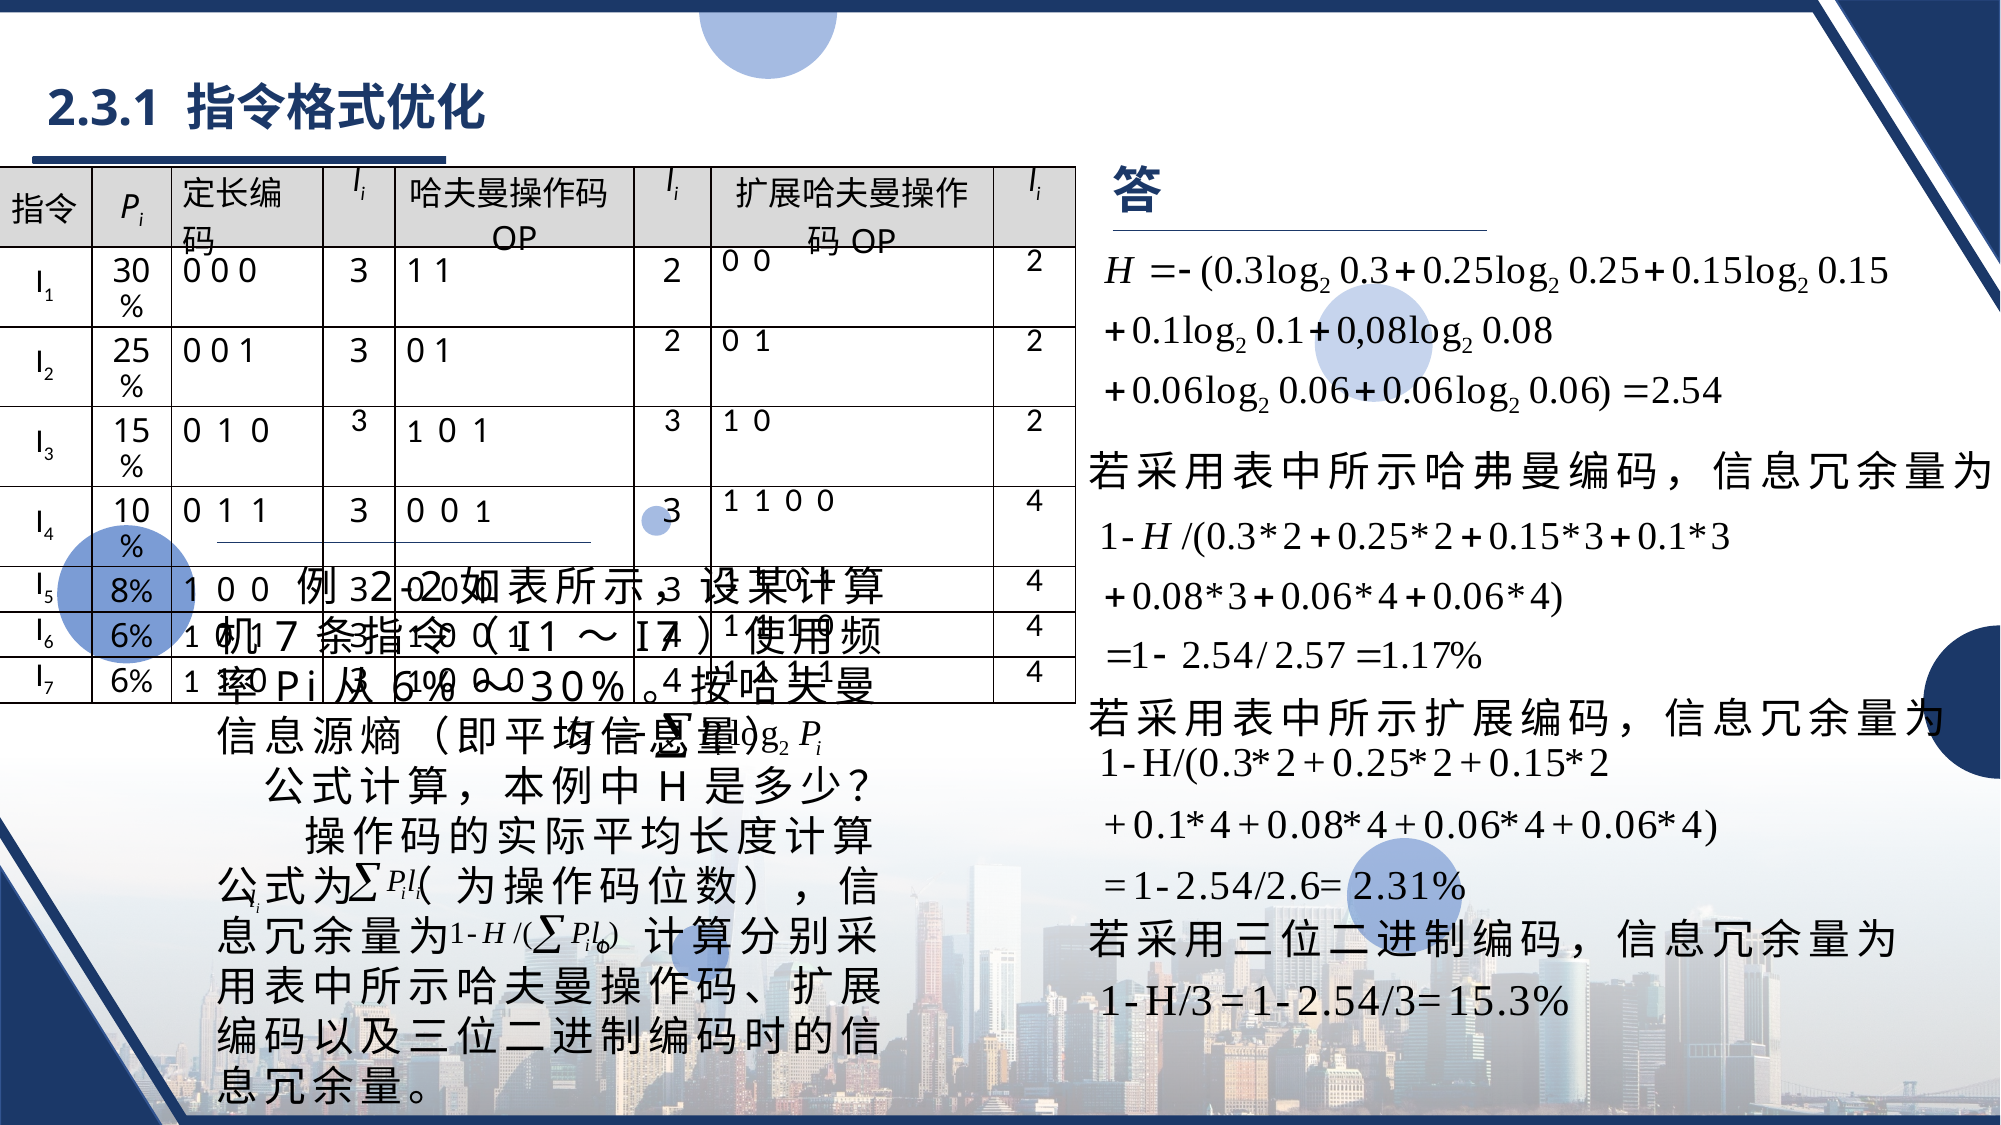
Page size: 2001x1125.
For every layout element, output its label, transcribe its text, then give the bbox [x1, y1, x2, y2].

table_cell I7 [0, 658, 91, 702]
table_cell 4 [994, 487, 1075, 566]
table_header li [324, 168, 394, 246]
table_cell 3 [635, 567, 710, 611]
table_cell 0 1 1 [172, 487, 322, 566]
table_header 定长编码 [172, 168, 322, 246]
table_header 哈夫曼操作码OP [396, 168, 633, 246]
table_cell 3 [324, 613, 394, 656]
table_cell 2 [994, 407, 1075, 486]
table_cell 4 [635, 613, 710, 656]
table_header Pi [93, 168, 171, 246]
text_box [448, 909, 626, 962]
table_cell 3 [635, 487, 710, 566]
table_cell 6% [93, 613, 171, 656]
table_cell 4 [994, 613, 1075, 656]
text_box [1097, 244, 1892, 423]
table_header 指令 [0, 168, 91, 246]
table_cell I2 [0, 328, 91, 406]
table_cell I3 [0, 407, 91, 486]
table_cell 4 [994, 658, 1075, 702]
table_cell 3 [635, 407, 710, 486]
table_cell 0 1 0 [172, 407, 322, 486]
text_box 例 2-2如表所示，设某计算机7条指令（I1～I7）使用频率Pi从6%～30%。按哈夫曼信息源熵（即平均信息量） 公式计算，本例中H是多少？ 操作码的实际平均长度计算公式为 （ 为操作码位数），信息冗余量为 。计算分别采用表中所示哈夫曼操作码、扩展编码以及三位二进制编码时的信息冗余量。 [201, 704, 939, 1117]
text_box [1097, 738, 1725, 910]
table_cell 2 [994, 328, 1075, 406]
table_cell 15% [93, 407, 171, 486]
table_cell 1 1 0 0 [712, 487, 993, 566]
table_cell 4 [994, 567, 1075, 611]
table_cell 1 1 [396, 248, 633, 326]
table_cell 6% [93, 658, 171, 702]
table_cell 1 1 0 [172, 658, 322, 702]
table_cell 0 0 1 [396, 487, 633, 566]
table_cell 0 0 1 [172, 328, 322, 406]
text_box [343, 858, 430, 910]
title 2.3.1 指令格式优化 [32, 67, 569, 152]
table_header li [635, 168, 710, 246]
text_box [1097, 513, 1736, 679]
table_cell 1 0 0 [172, 567, 322, 611]
table_cell 1 1 0 1 [712, 567, 993, 611]
table_cell 4 [635, 658, 710, 702]
table_cell 3 [324, 407, 394, 486]
table_cell 2 [635, 328, 710, 406]
table_cell 2 [994, 248, 1075, 326]
table_cell 0 0 [712, 248, 993, 326]
table_cell 25% [93, 328, 171, 406]
table_cell I4 [0, 487, 91, 566]
table_cell 1 0 1 [172, 613, 322, 656]
table_cell 2 [635, 248, 710, 326]
table_cell I6 [0, 613, 91, 656]
text_box 若采用表中所示哈弗曼编码，信息冗余量为 若采用表中所示扩展编码，信息冗余量为 若采用三位二进制编码，信息冗余量为 [1073, 422, 2000, 1035]
table_cell 3 [324, 328, 394, 406]
table_cell 3 [324, 487, 394, 542]
table_cell I5 [0, 567, 91, 611]
table_cell 8% [93, 567, 171, 611]
table_cell 3 [324, 543, 394, 566]
table_cell 1 1 1 0 [712, 613, 993, 656]
table_cell I1 [0, 248, 91, 326]
table_cell 1 0 0 0 [396, 658, 633, 702]
table_cell 3 [324, 248, 394, 326]
table_cell 1 0 1 [396, 407, 633, 486]
table_cell 30% [93, 248, 171, 326]
table_cell 0 0 0 [172, 248, 322, 326]
table_cell 10% [93, 487, 171, 566]
table_header 扩展哈夫曼操作码OP [712, 168, 993, 246]
table_cell 1 1 1 1 [712, 658, 993, 702]
table_cell 1 0 [712, 407, 993, 486]
table_cell 3 [324, 567, 394, 611]
table_cell 0 1 [396, 328, 633, 406]
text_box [245, 882, 265, 921]
table_cell 0 1 [712, 328, 993, 406]
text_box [560, 706, 832, 767]
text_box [1097, 975, 1568, 1027]
table_cell 3 [324, 658, 394, 702]
table_cell 0 0 0 [396, 567, 633, 611]
table_header li [994, 168, 1075, 246]
table_cell 1 0 0 1 [396, 613, 633, 656]
text_box 答 [1097, 151, 1608, 226]
